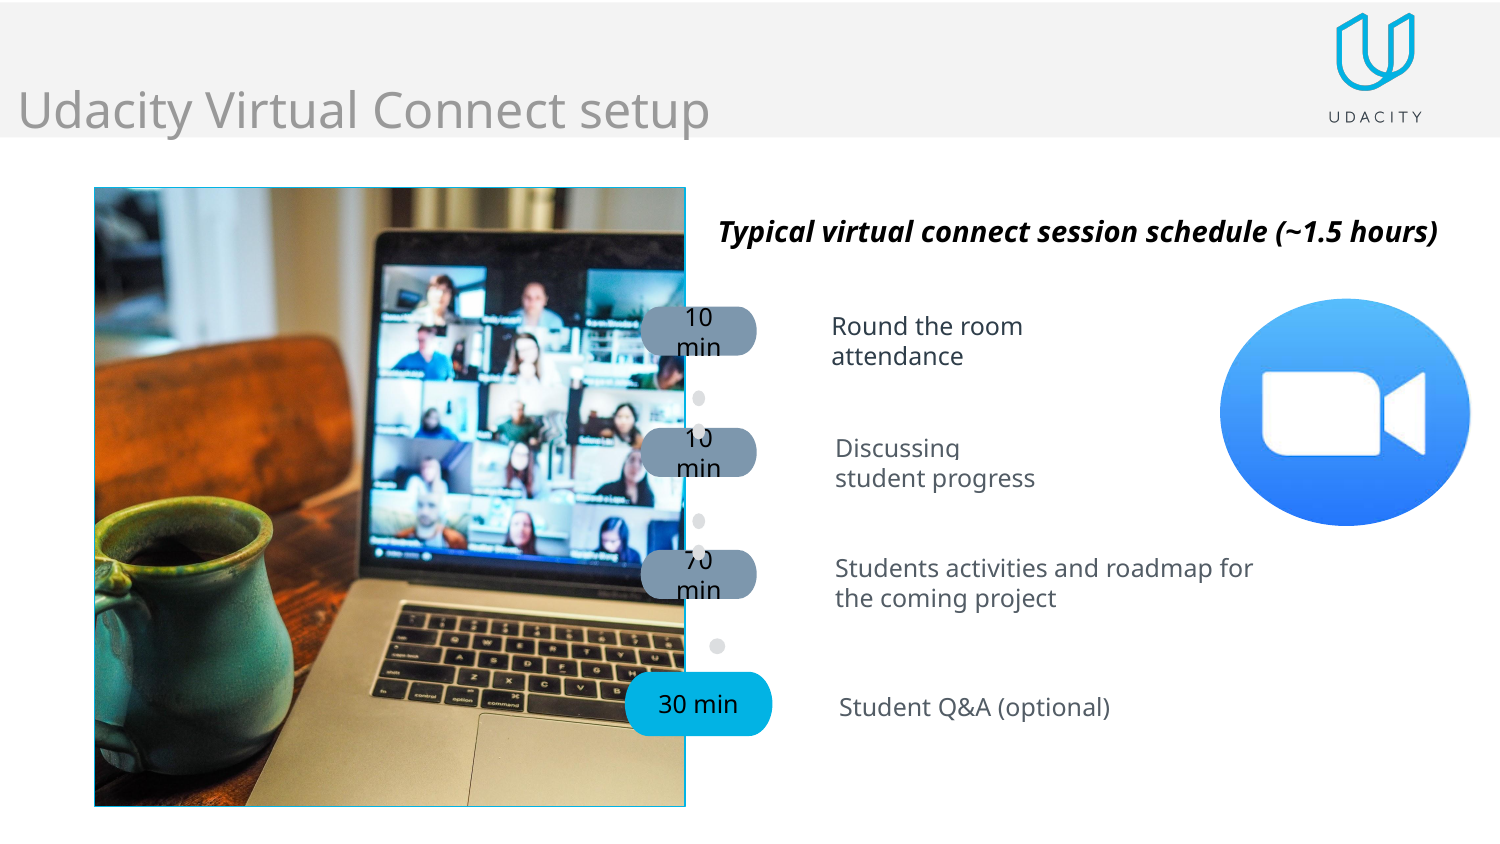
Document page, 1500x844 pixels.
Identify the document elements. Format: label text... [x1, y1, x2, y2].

text_box Typical virtual connect session schedule (~1.5 hours) [702, 198, 1461, 263]
text_box Udacity Virtual Connect setup [0, 2, 1242, 138]
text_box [624, 295, 1272, 747]
picture [1219, 298, 1473, 527]
picture [1246, 0, 1500, 136]
picture [96, 189, 683, 805]
